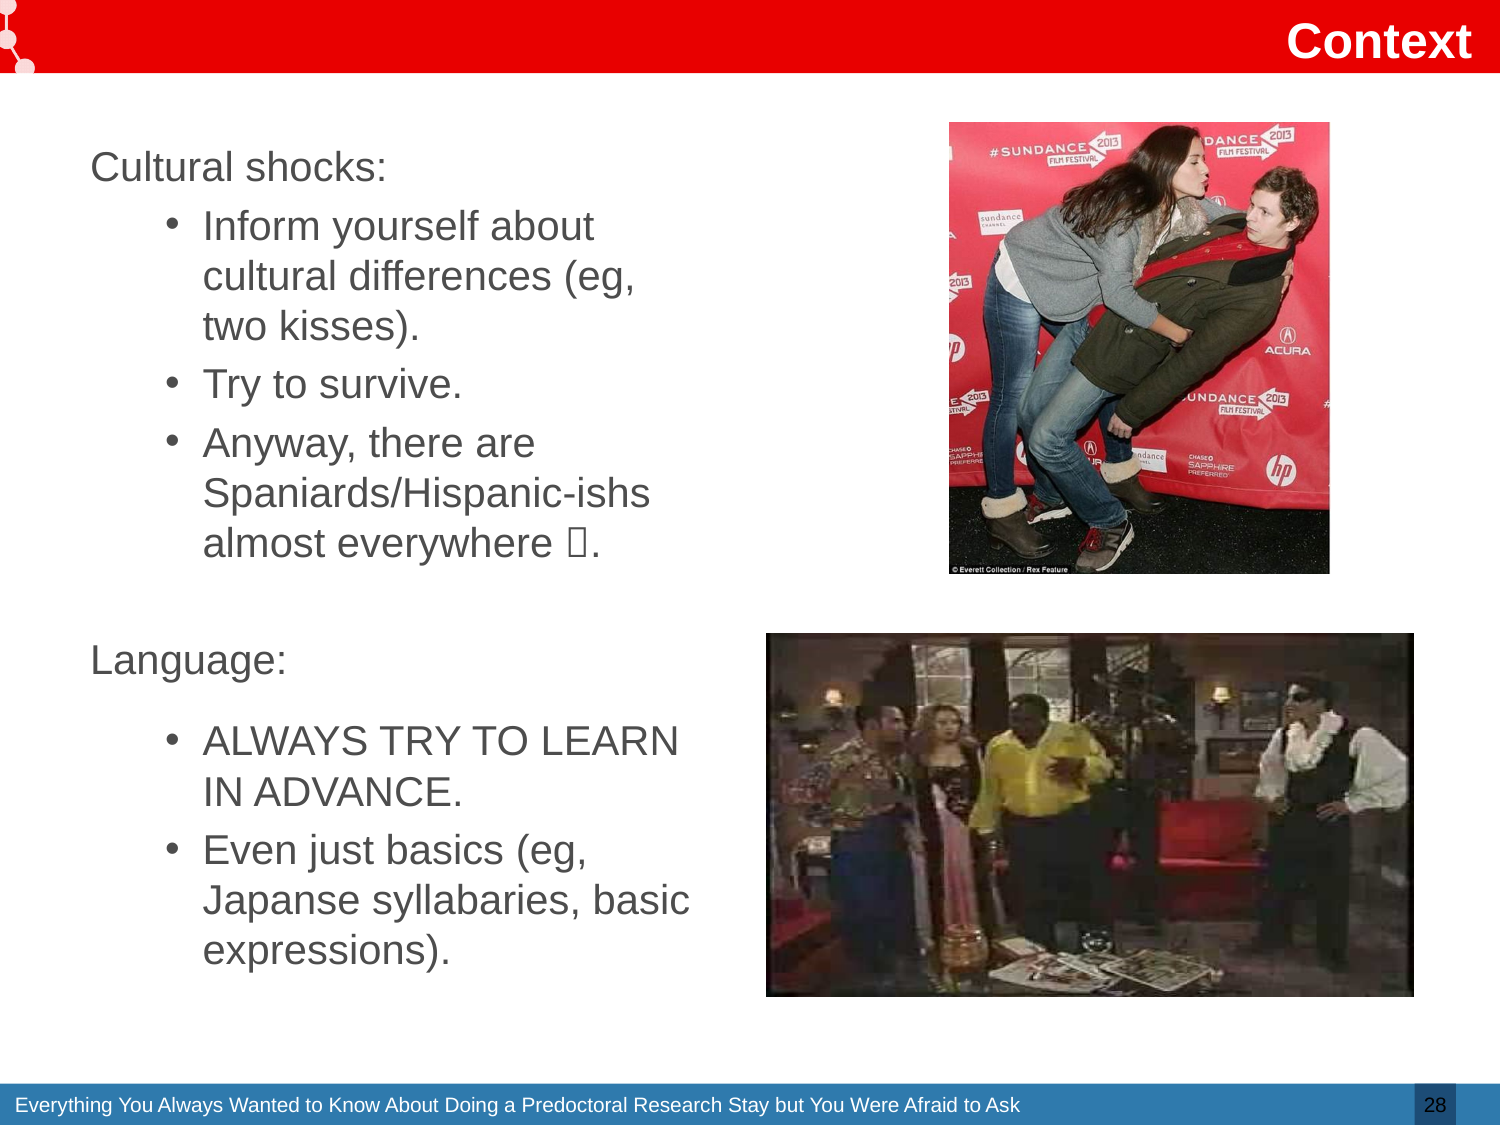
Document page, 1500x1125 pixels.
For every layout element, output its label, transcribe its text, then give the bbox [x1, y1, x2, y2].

list Cultural shocks: Inform yourself about cultural differences (eg, two kisses). Try to survive. Anyway, there are Spaniards/Hispanic-ishs almost everywhere . Language: ALWAYS TRY TO LEARN IN ADVANCE. Even just basics (eg, Japanse syllabaries, basic expressions). [0, 99, 718, 1088]
title Context [212, 13, 1488, 64]
picture [948, 122, 1332, 574]
slide_number 28 [1414, 1083, 1457, 1125]
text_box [765, 632, 1415, 998]
